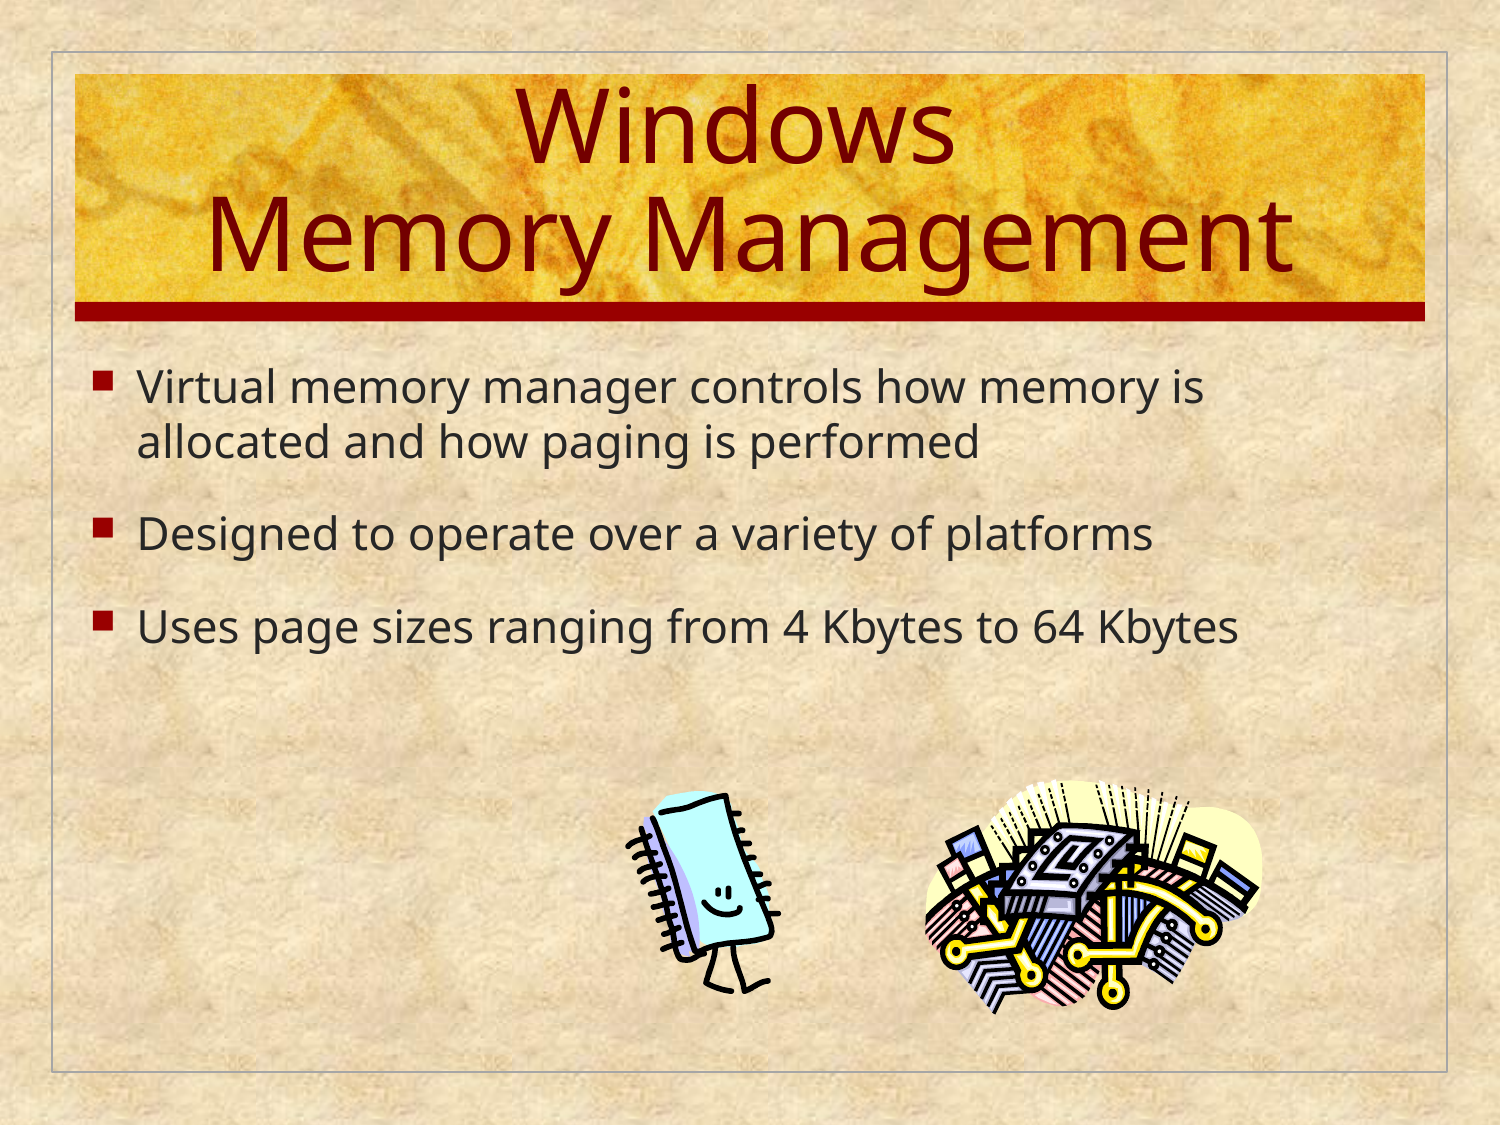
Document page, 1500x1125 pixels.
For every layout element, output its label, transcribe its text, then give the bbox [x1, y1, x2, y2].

title Windows Memory Management [108, 74, 1392, 292]
list Virtual memory manager controls how memory is allocated and how paging is performed Designed to operate over a variety of platforms Uses page sizes ranging from 4 Kbytes to 64 Kbytes [75, 350, 1425, 1093]
picture [0, 0, 1500, 1125]
